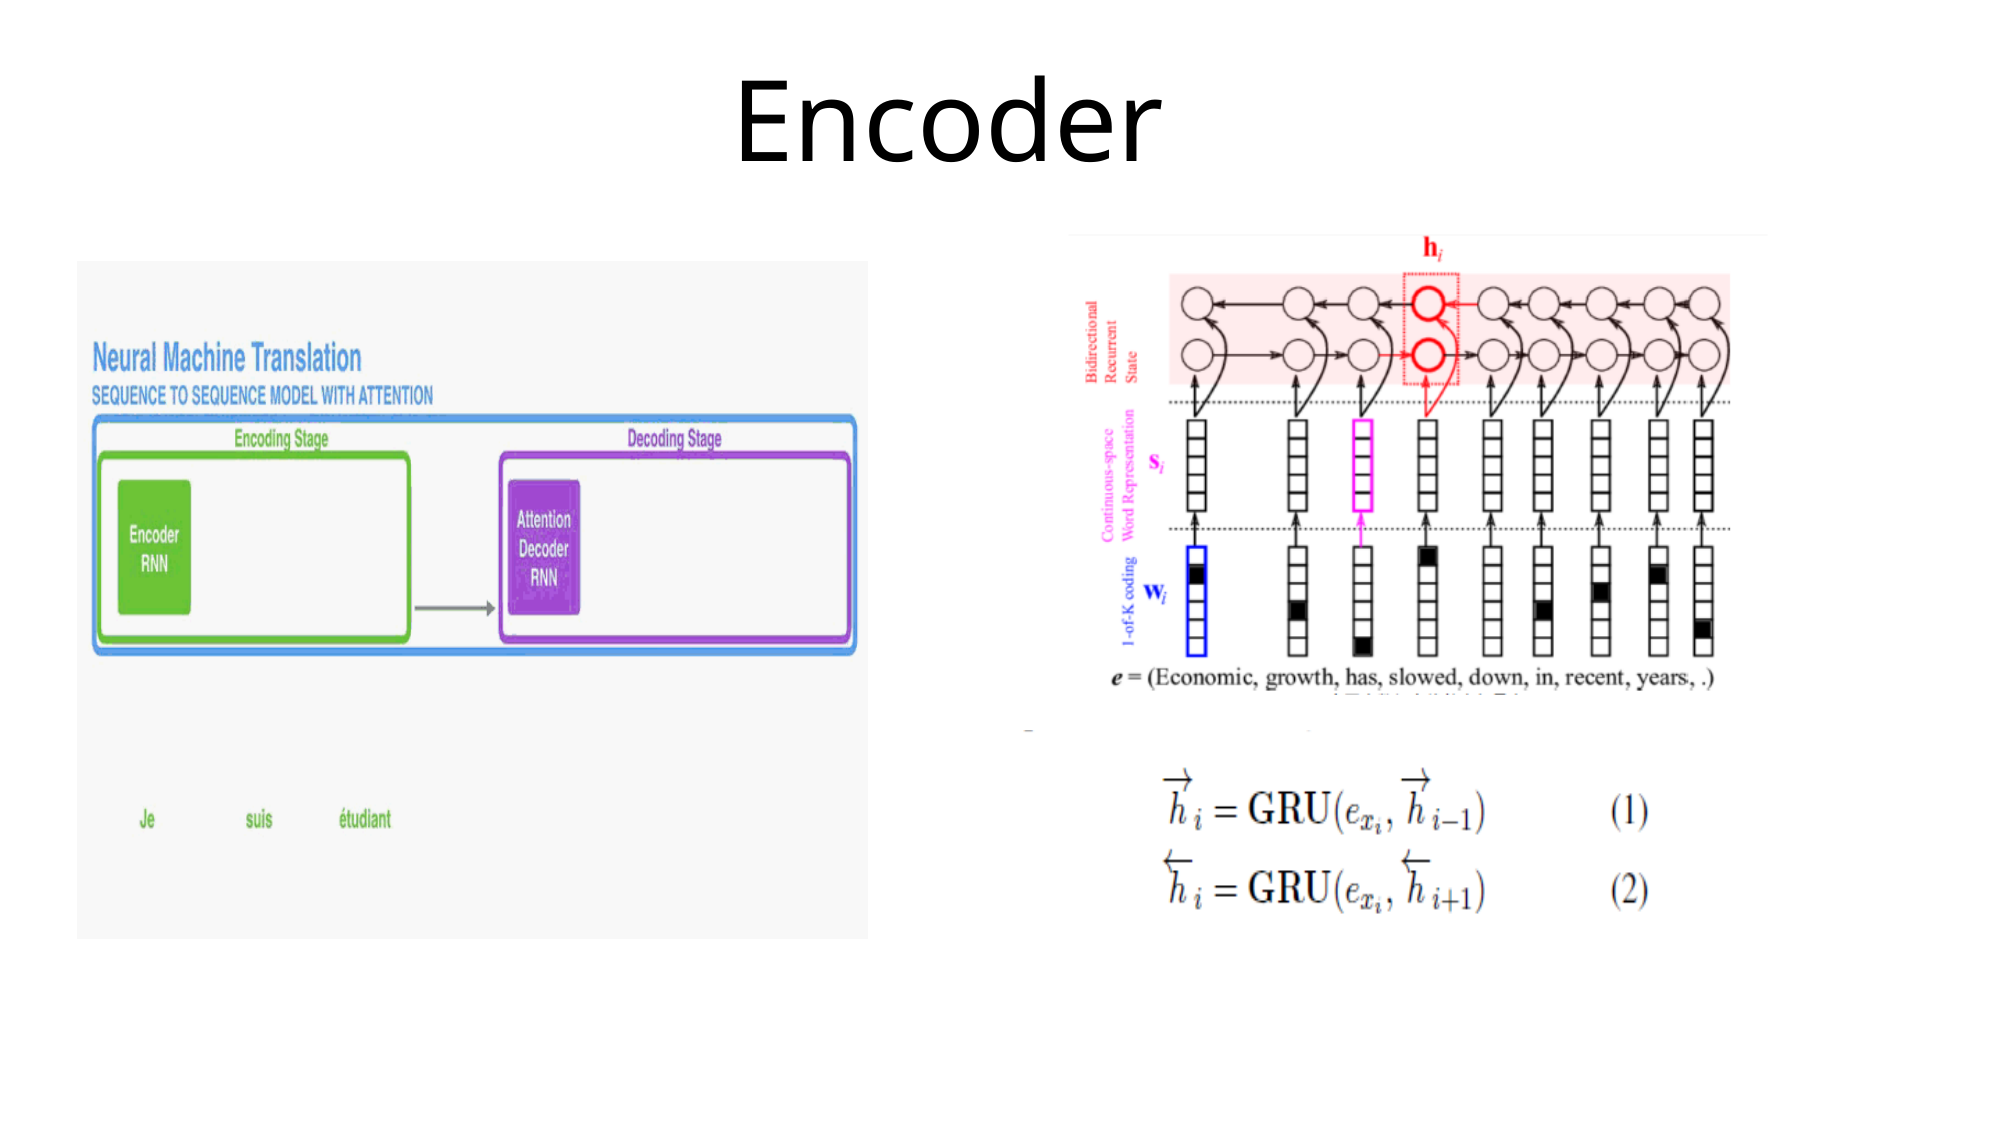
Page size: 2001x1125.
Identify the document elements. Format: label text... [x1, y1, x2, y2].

picture [77, 261, 868, 939]
text_box Encoder [716, 41, 1497, 192]
picture [1062, 229, 1808, 695]
picture [969, 730, 1749, 961]
